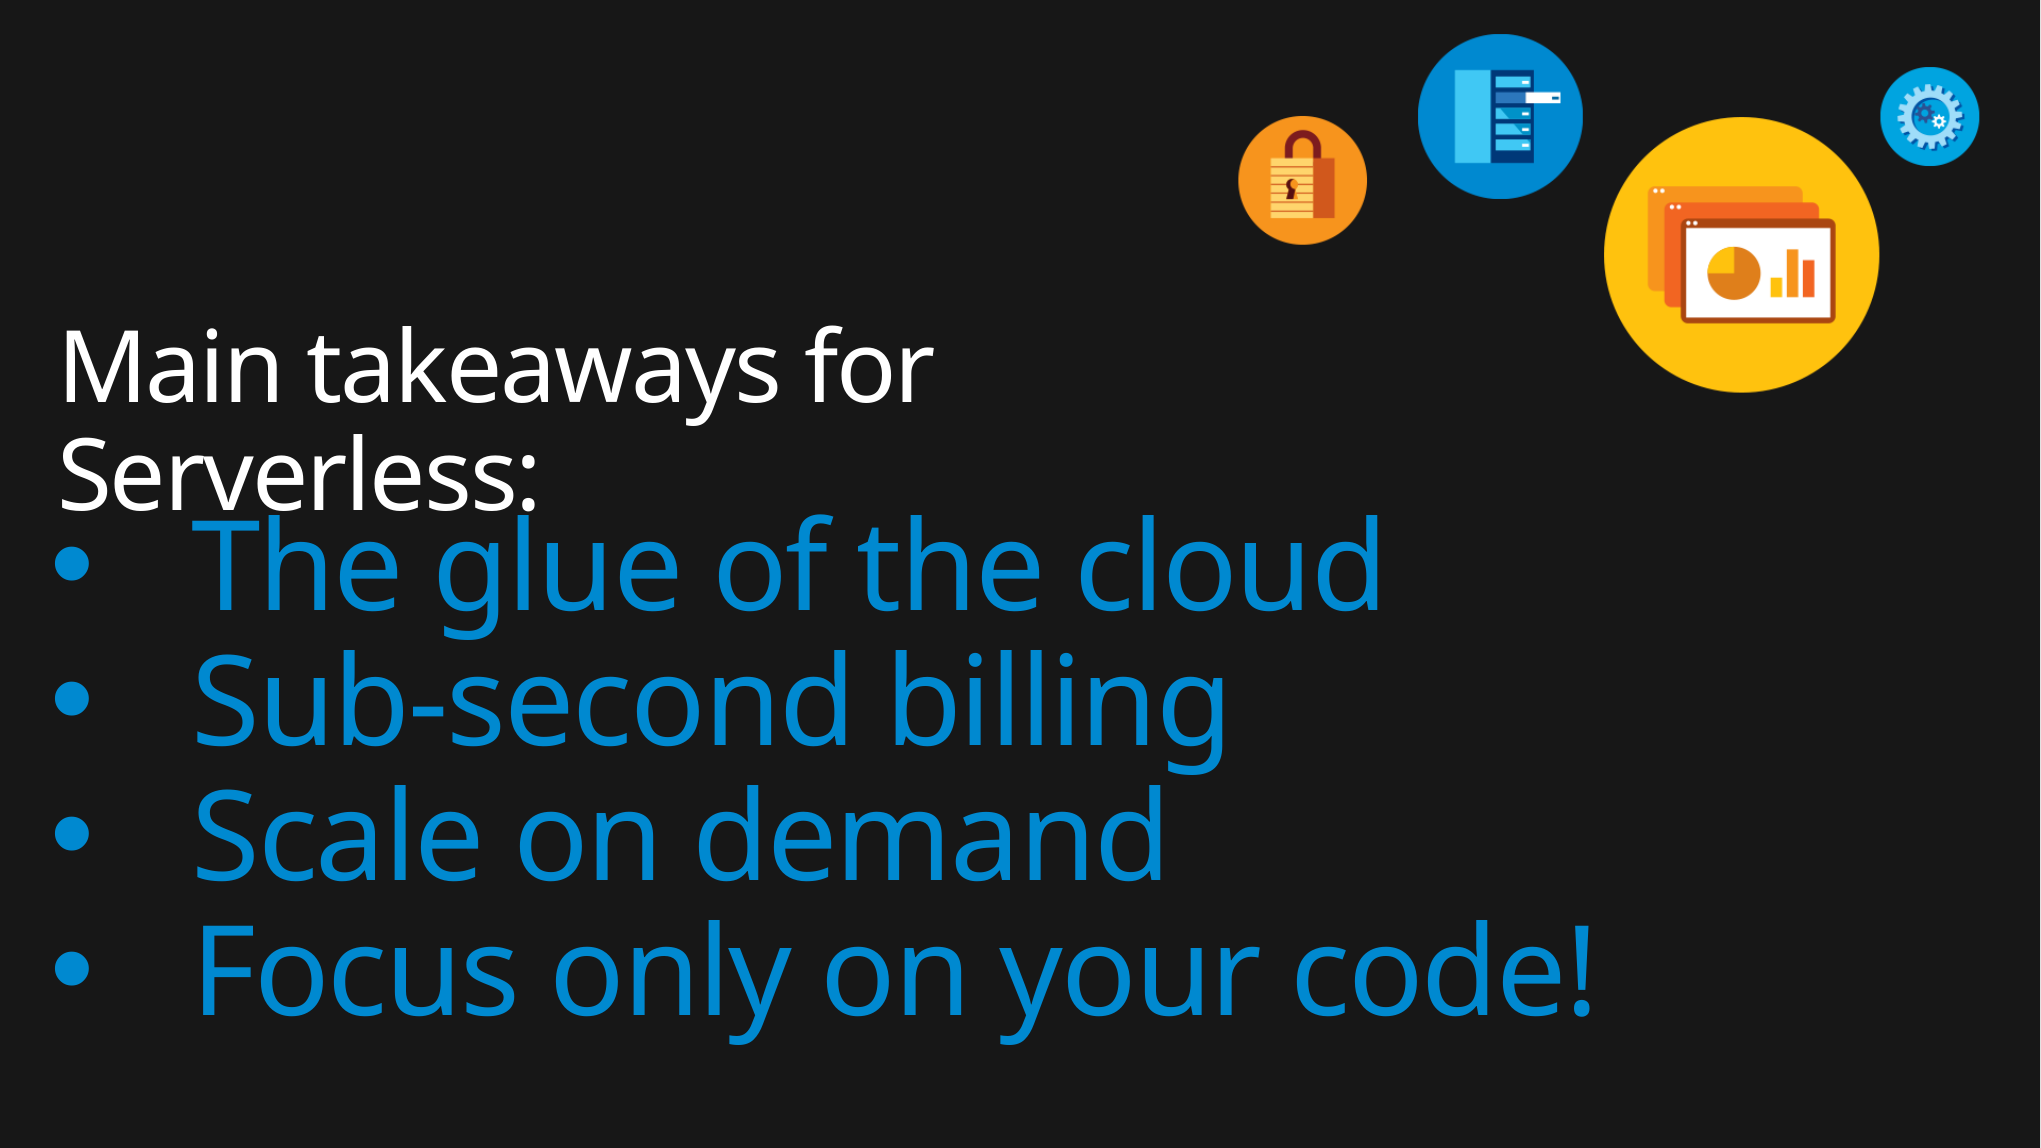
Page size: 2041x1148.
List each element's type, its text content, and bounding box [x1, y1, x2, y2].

picture [0, 0, 2041, 1148]
text_box The glue of the cloud Sub-second billing Scale on demand Focus only on your code! [26, 487, 1721, 1148]
text_box Main takeaways for Serverless: [26, 292, 1377, 487]
